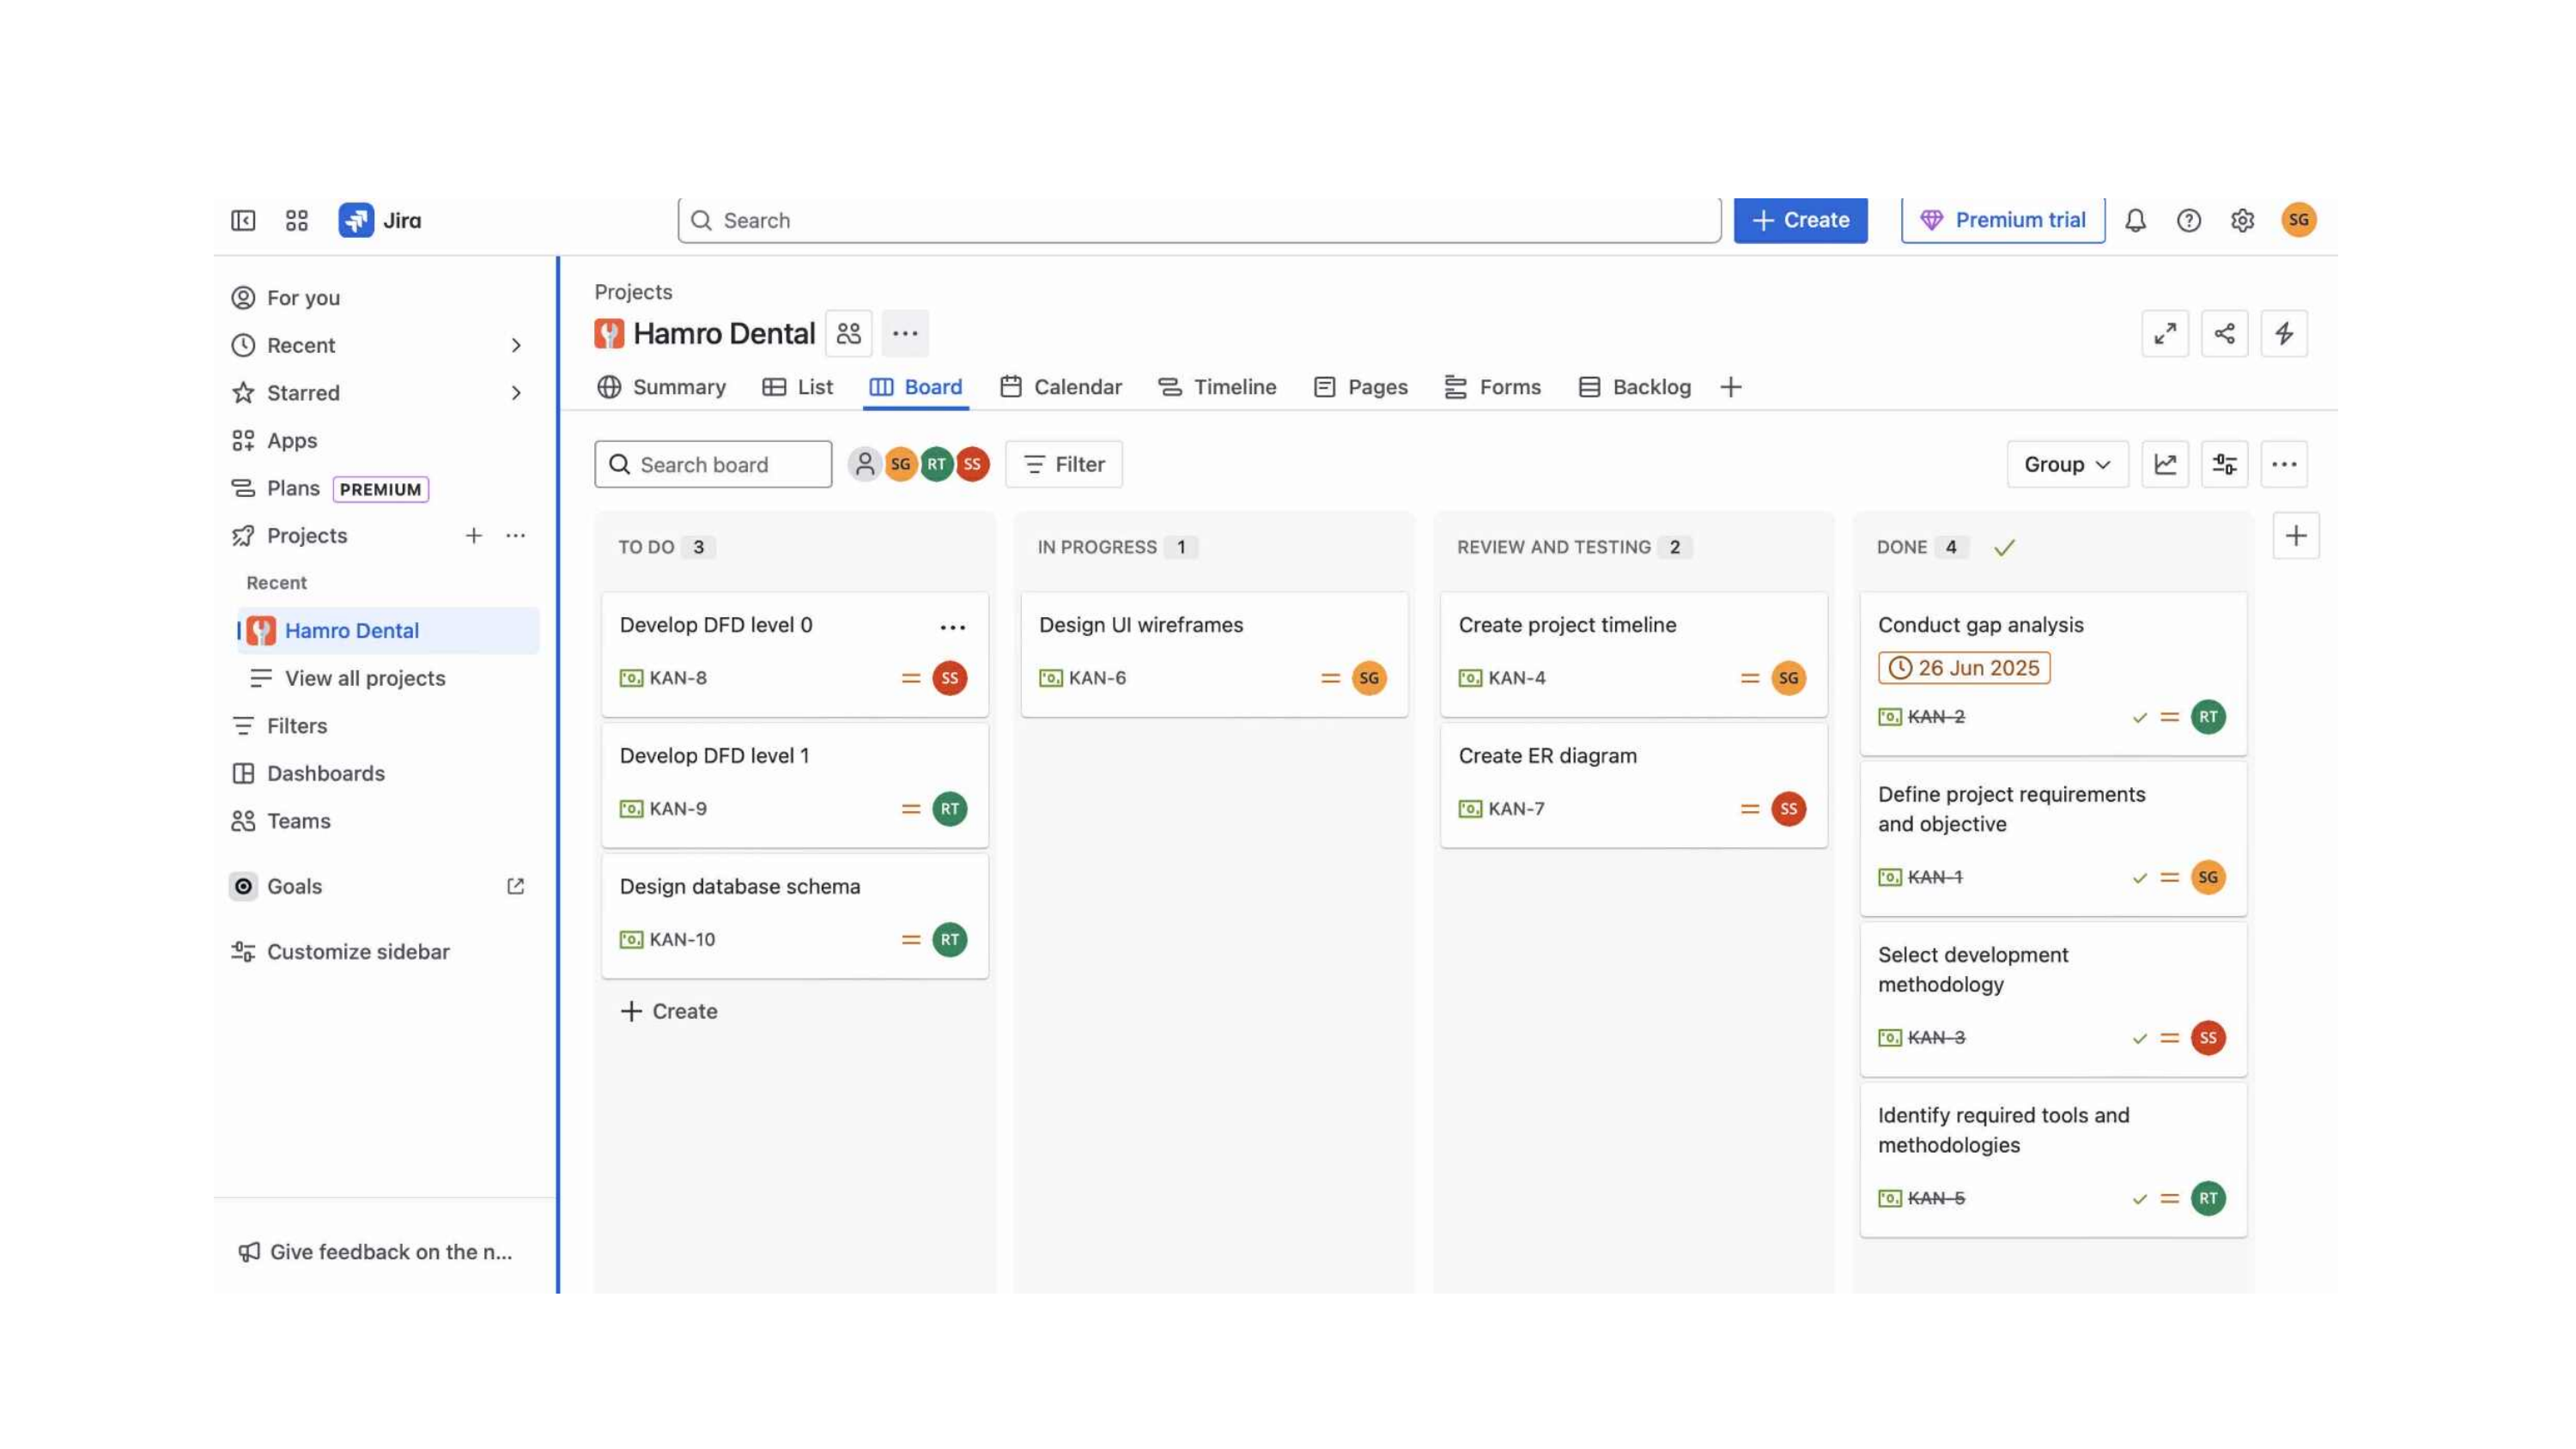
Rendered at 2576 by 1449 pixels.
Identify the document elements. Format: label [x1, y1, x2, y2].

picture [214, 197, 2338, 1294]
